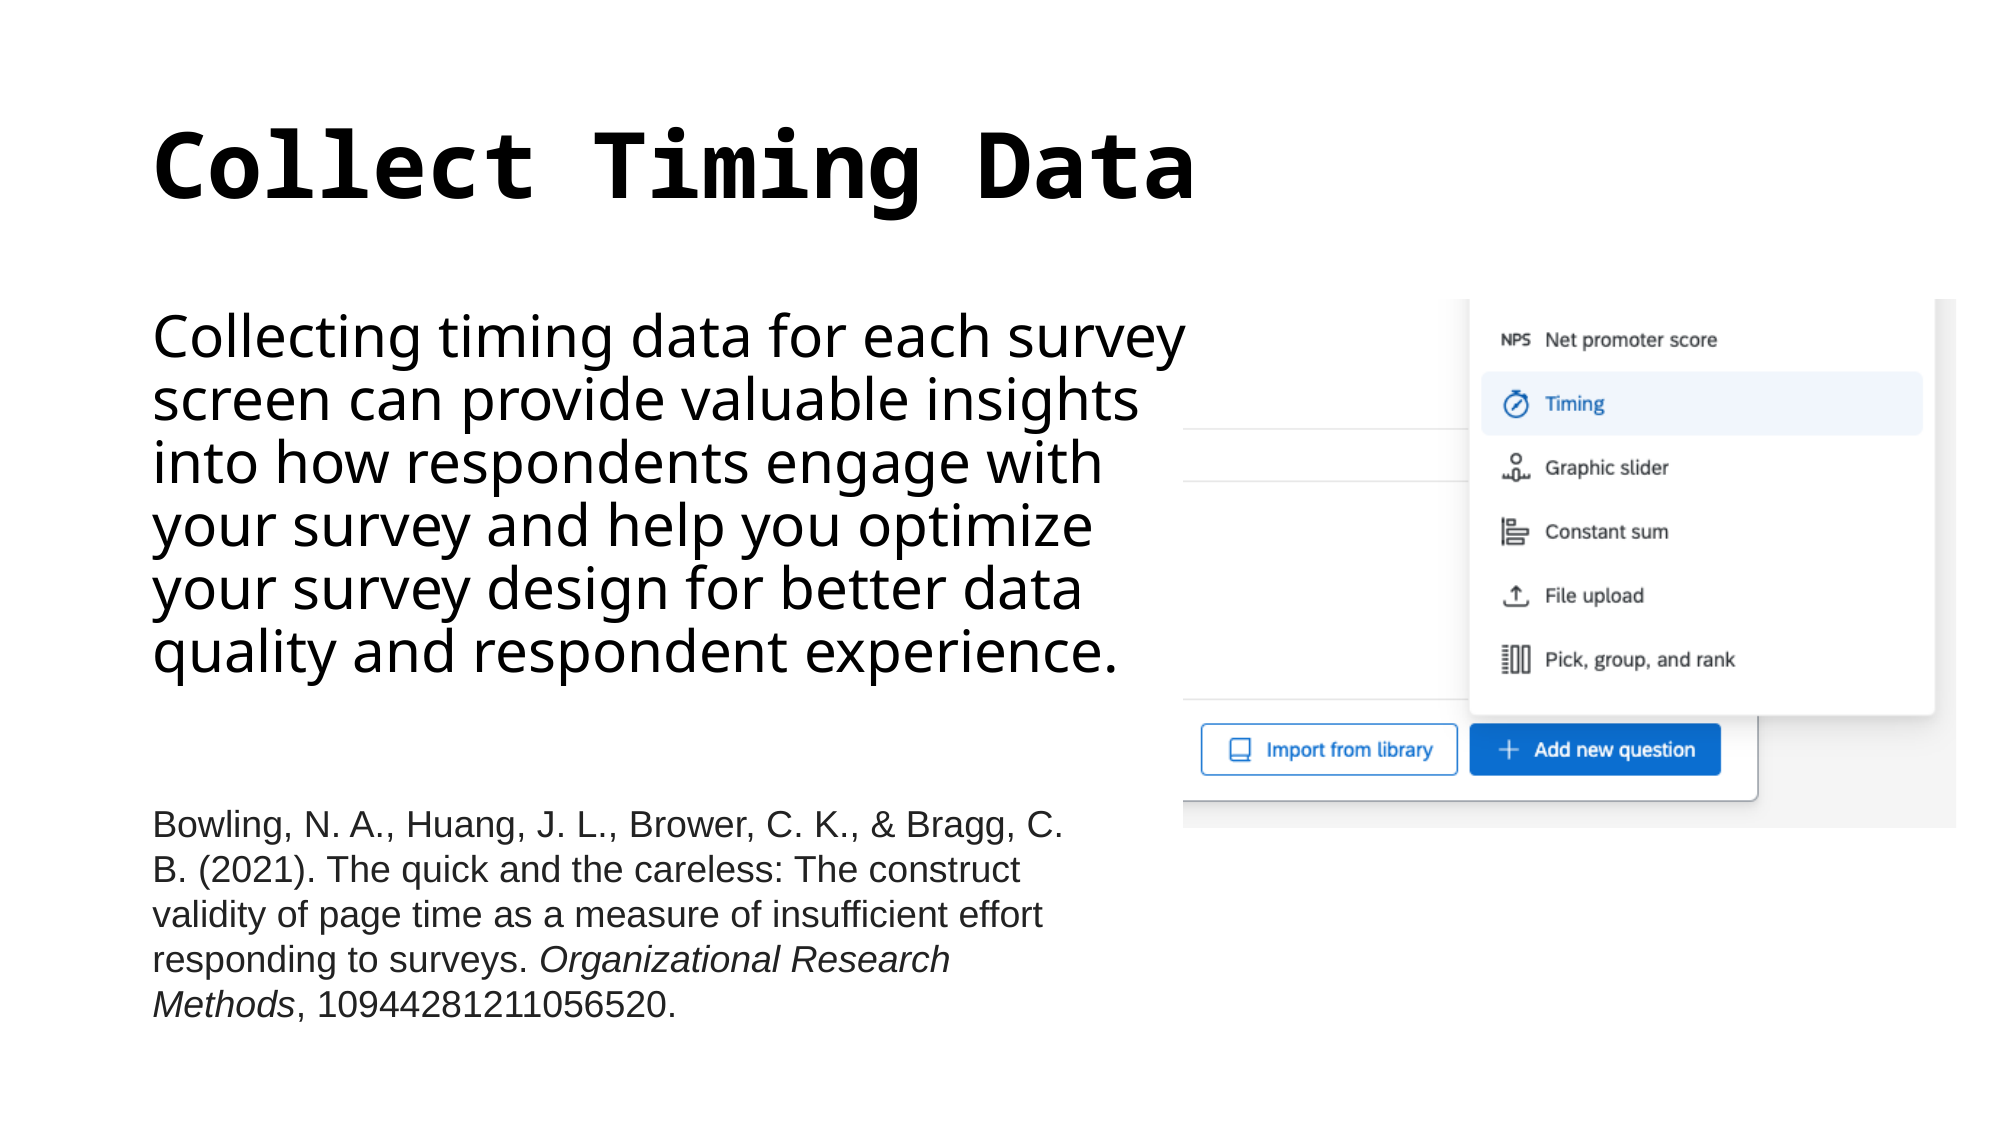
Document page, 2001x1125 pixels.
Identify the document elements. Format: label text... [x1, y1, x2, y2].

picture [1183, 299, 1957, 828]
list Collecting timing data for each survey screen can provide valuable insights into how respondents engage with your survey and help you optimize your survey design for better data quality and respondent experience. [137, 299, 1217, 1014]
text_box Bowling, N. A., Huang, J. L., Brower, C. K., & Bragg, C. B. (2021). The quick and the careless: The construct validity of page time as a measure of insufficient effort responding to surveys. Organizational Research Methods, 10944281211056520. [137, 792, 1115, 1033]
title Collect Timing Data [137, 59, 1863, 278]
